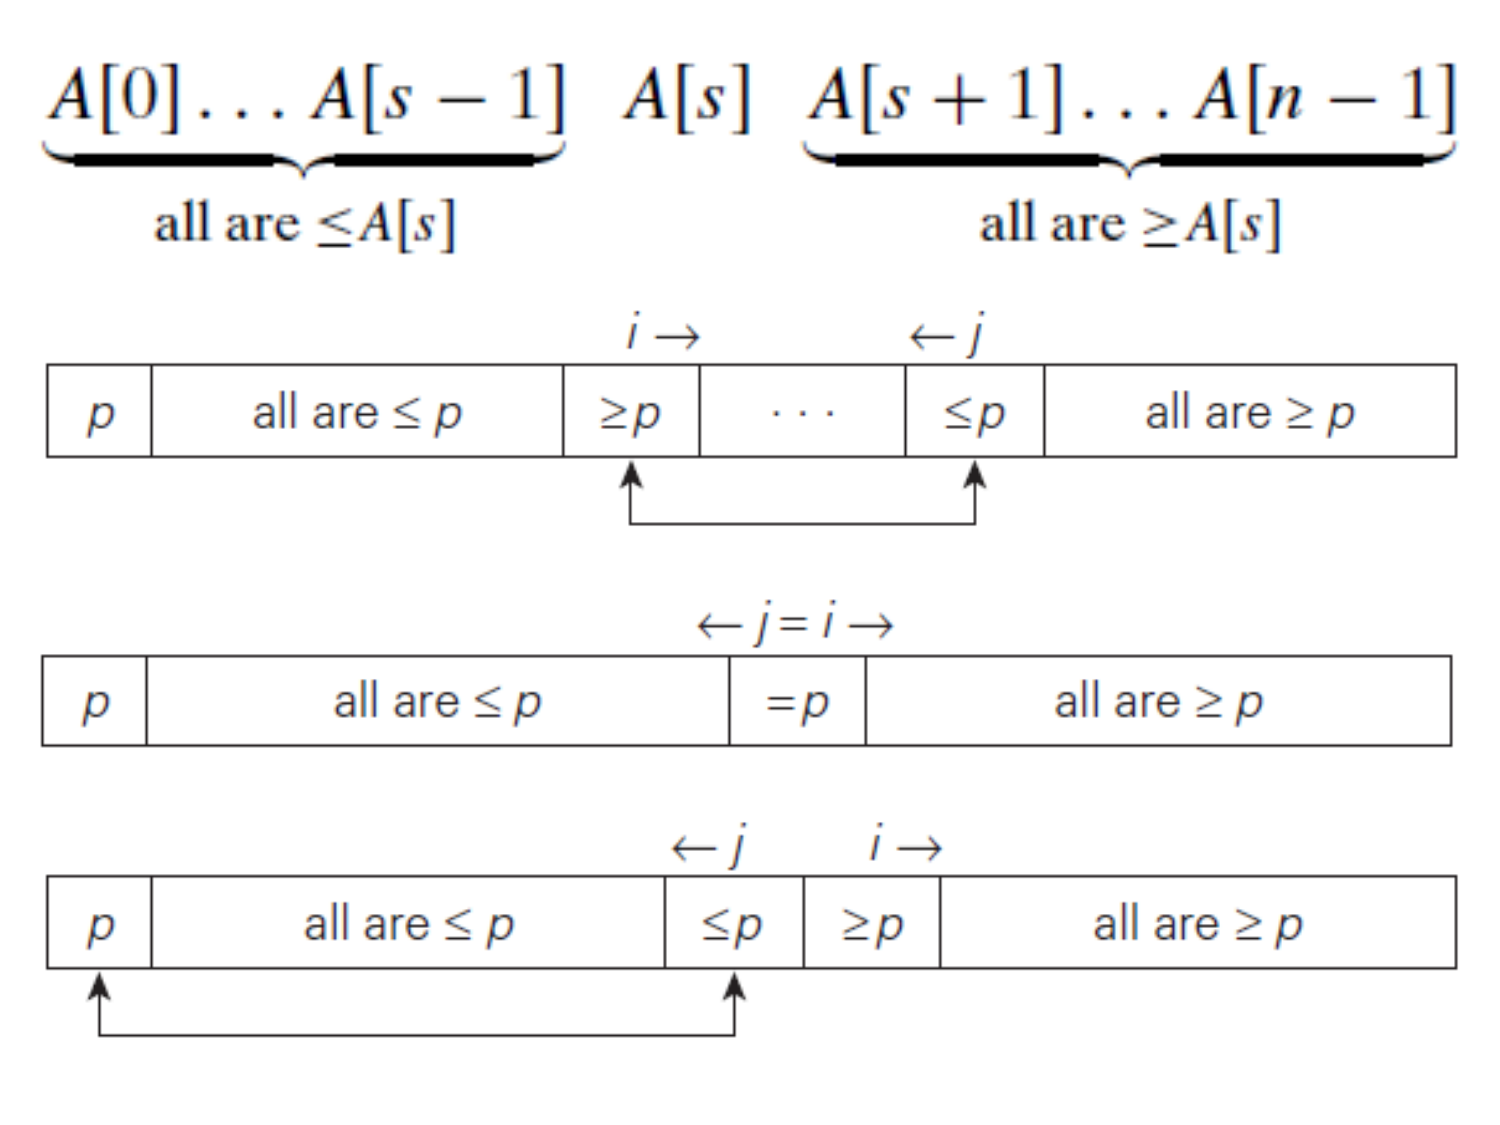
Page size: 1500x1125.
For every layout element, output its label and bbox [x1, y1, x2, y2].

picture [32, 297, 1468, 541]
picture [24, 23, 1476, 278]
picture [32, 811, 1468, 1050]
picture [32, 581, 1468, 765]
